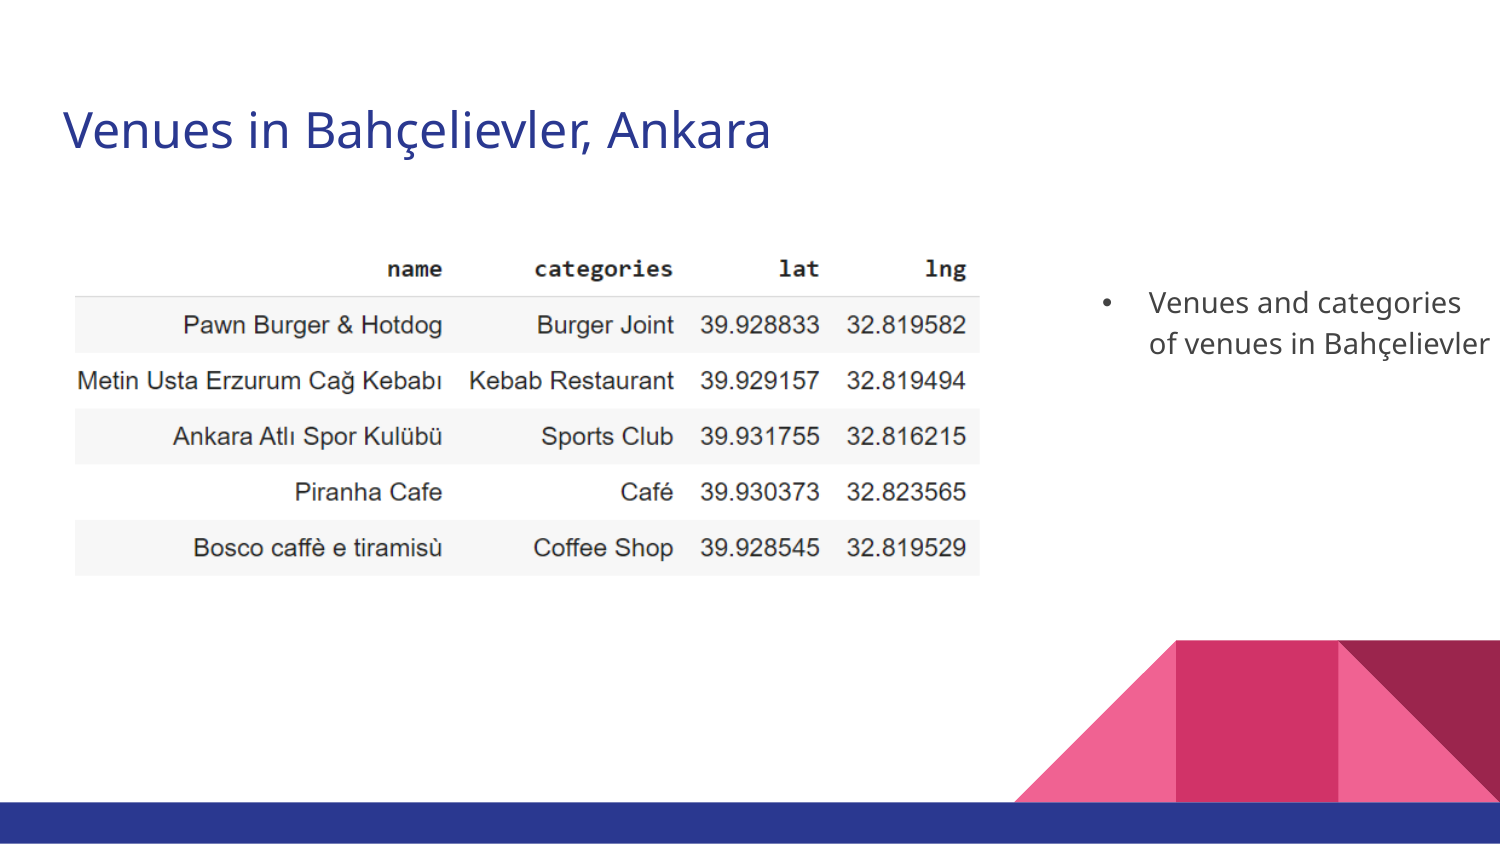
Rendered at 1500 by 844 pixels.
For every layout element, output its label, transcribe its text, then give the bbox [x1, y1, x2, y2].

title Venues in Bahçelievler, Ankara [63, 38, 1437, 160]
picture [74, 243, 1004, 600]
text_box Venues and categories of venues in Bahçelievler [1100, 277, 1500, 361]
